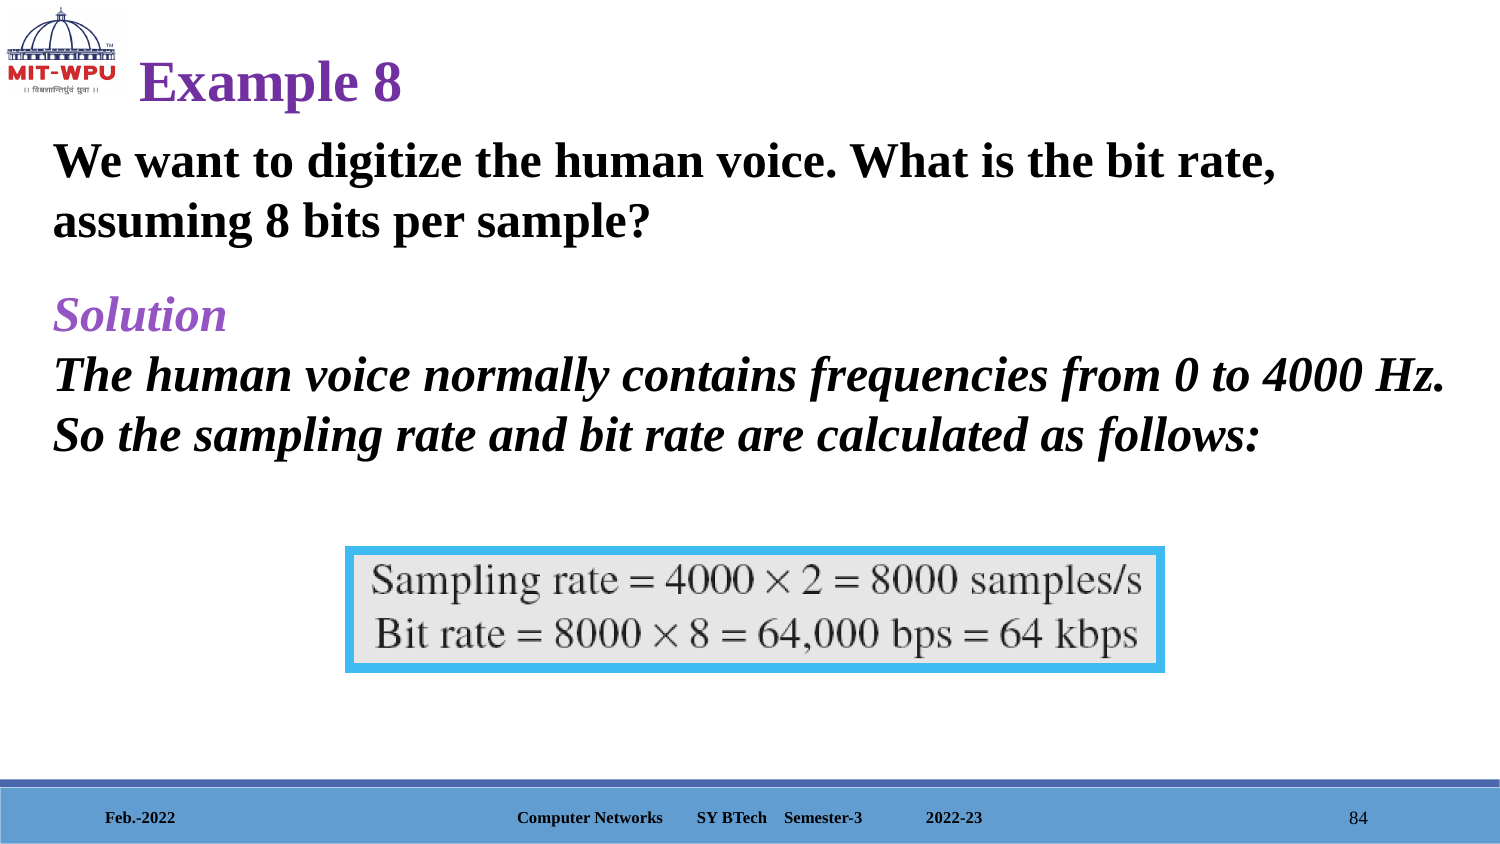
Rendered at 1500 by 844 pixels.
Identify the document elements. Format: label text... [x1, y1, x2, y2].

slide_number Feb.-2022 [93, 794, 432, 840]
picture [6, 7, 129, 95]
text_box Solution The human voice normally contains frequencies from 0 to 4000 Hz. So the sampling rate and bit rate are calculated as follows: [37, 274, 1463, 470]
footer Computer Networks SY BTech Semester-3 2022-23 [453, 794, 1047, 840]
slide_number ‹#› [1218, 794, 1380, 840]
text_box We want to digitize the human voice. What is the bit rate, assuming 8 bits per sample? [37, 119, 1463, 255]
picture [354, 555, 1157, 664]
text_box Example 8 [128, 37, 1383, 119]
